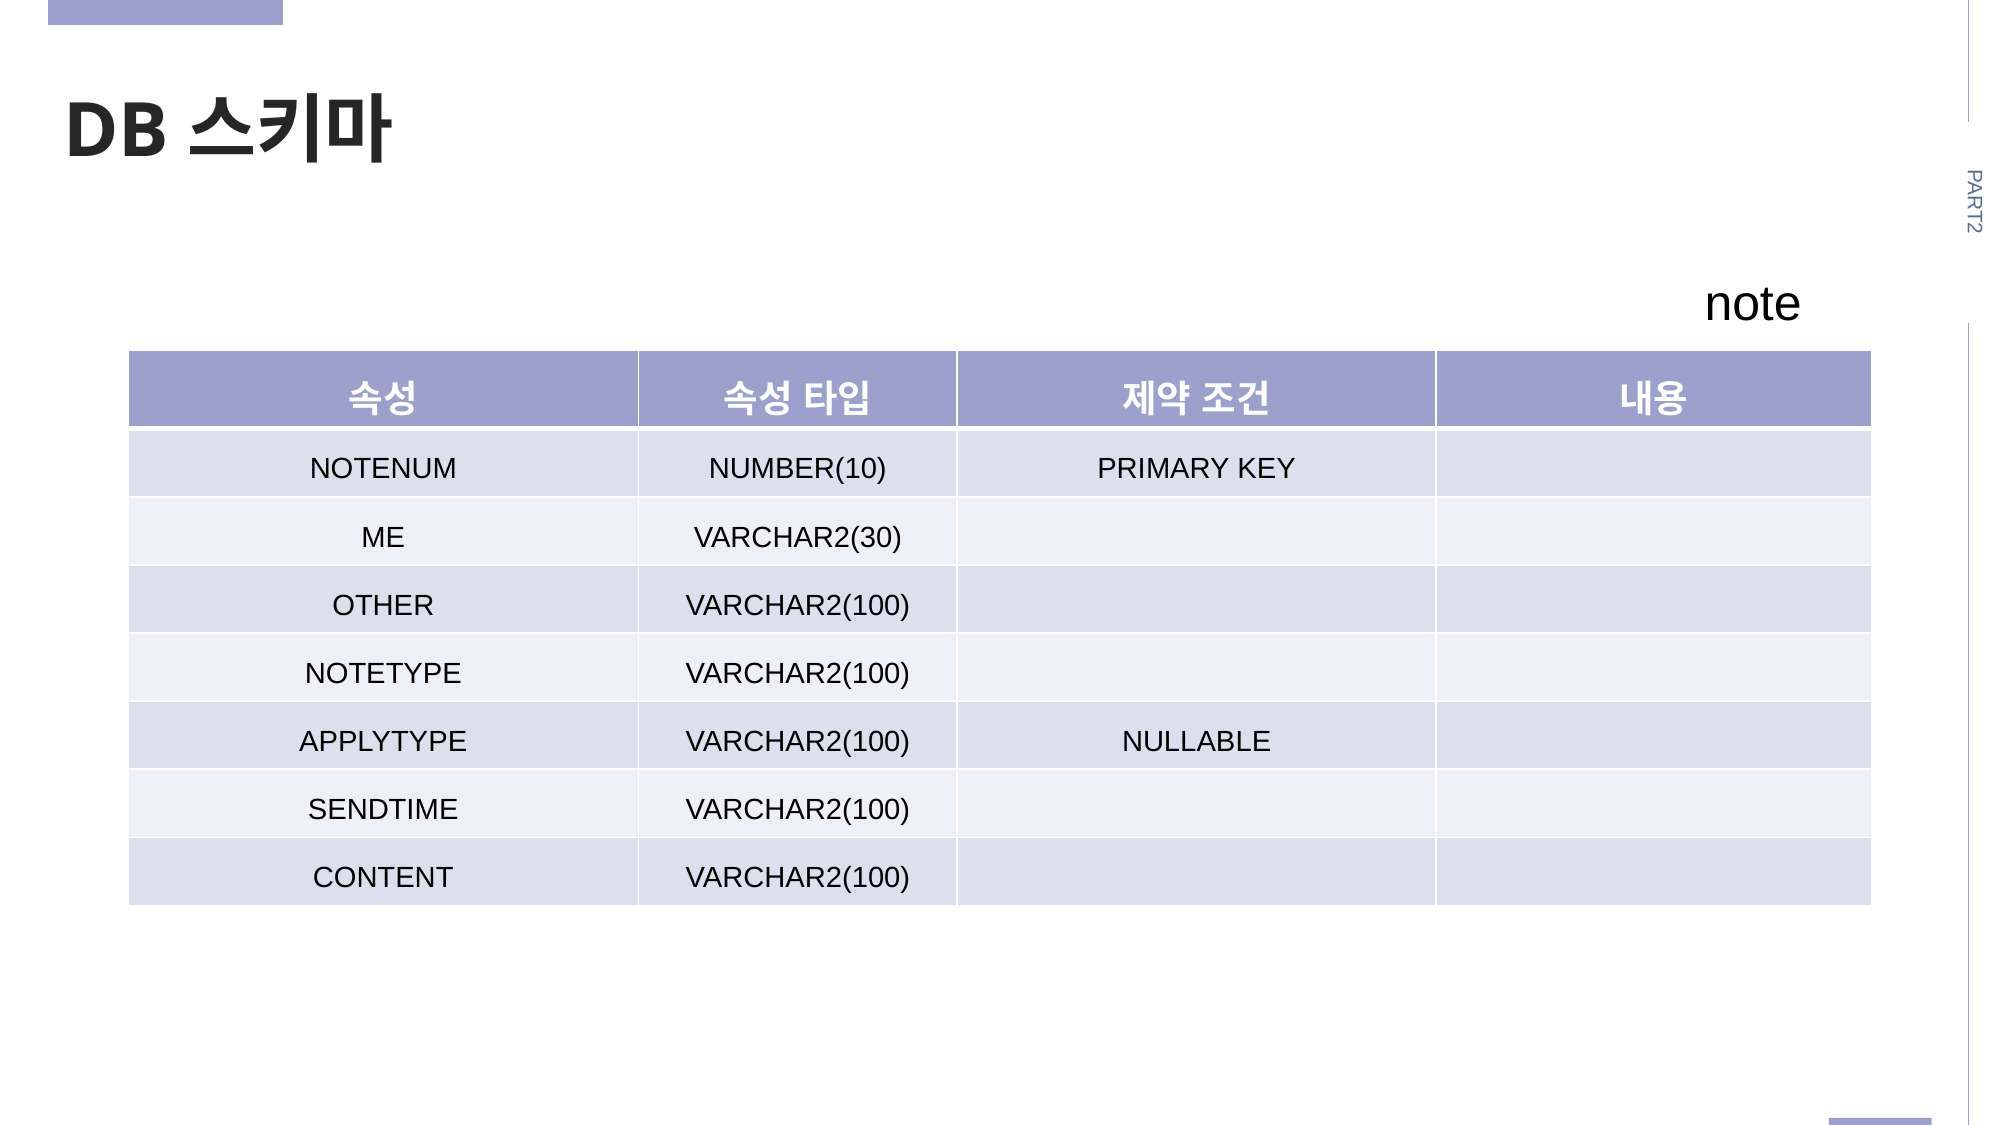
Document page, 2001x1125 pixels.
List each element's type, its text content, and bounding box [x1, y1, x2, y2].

table_cell [958, 498, 1435, 564]
text_box DB스키마 [48, 73, 411, 180]
table_cell OTHER [129, 566, 638, 632]
table_cell [1437, 498, 1871, 564]
table_cell [1437, 770, 1871, 837]
table_cell [958, 566, 1435, 632]
table_cell VARCHAR2(100) [639, 770, 956, 837]
table_cell [958, 634, 1435, 700]
table_cell [1437, 431, 1871, 496]
table_cell VARCHAR2(30) [639, 498, 956, 564]
table_header 속성 타입 [639, 351, 956, 426]
table_cell ME [129, 498, 638, 564]
table_cell [1437, 838, 1871, 905]
table_header 내용 [1437, 351, 1871, 426]
text_box note [1689, 262, 1829, 339]
table_cell PRIMARY KEY [958, 431, 1435, 496]
table_cell CONTENT [129, 838, 638, 905]
table_cell NOTENUM [129, 431, 638, 496]
table_cell [1437, 702, 1871, 768]
table_cell NULLABLE [958, 702, 1435, 768]
table_cell [958, 838, 1435, 905]
table_cell VARCHAR2(100) [639, 702, 956, 768]
table_cell VARCHAR2(100) [639, 838, 956, 905]
table_cell APPLYTYPE [129, 702, 638, 768]
table_cell [958, 770, 1435, 837]
table_cell NOTETYPE [129, 634, 638, 700]
table_header 속성 [129, 351, 638, 426]
table_cell [1437, 634, 1871, 700]
table_cell NUMBER(10) [639, 431, 956, 496]
table_cell [1437, 566, 1871, 632]
text_box [1828, 1117, 1932, 1125]
text_box PART2 [1940, 154, 1997, 301]
table_cell VARCHAR2(100) [639, 566, 956, 632]
text_box [48, 0, 283, 25]
table_header 제약 조건 [958, 351, 1435, 426]
table_cell VARCHAR2(100) [639, 634, 956, 700]
table_cell SENDTIME [129, 770, 638, 837]
